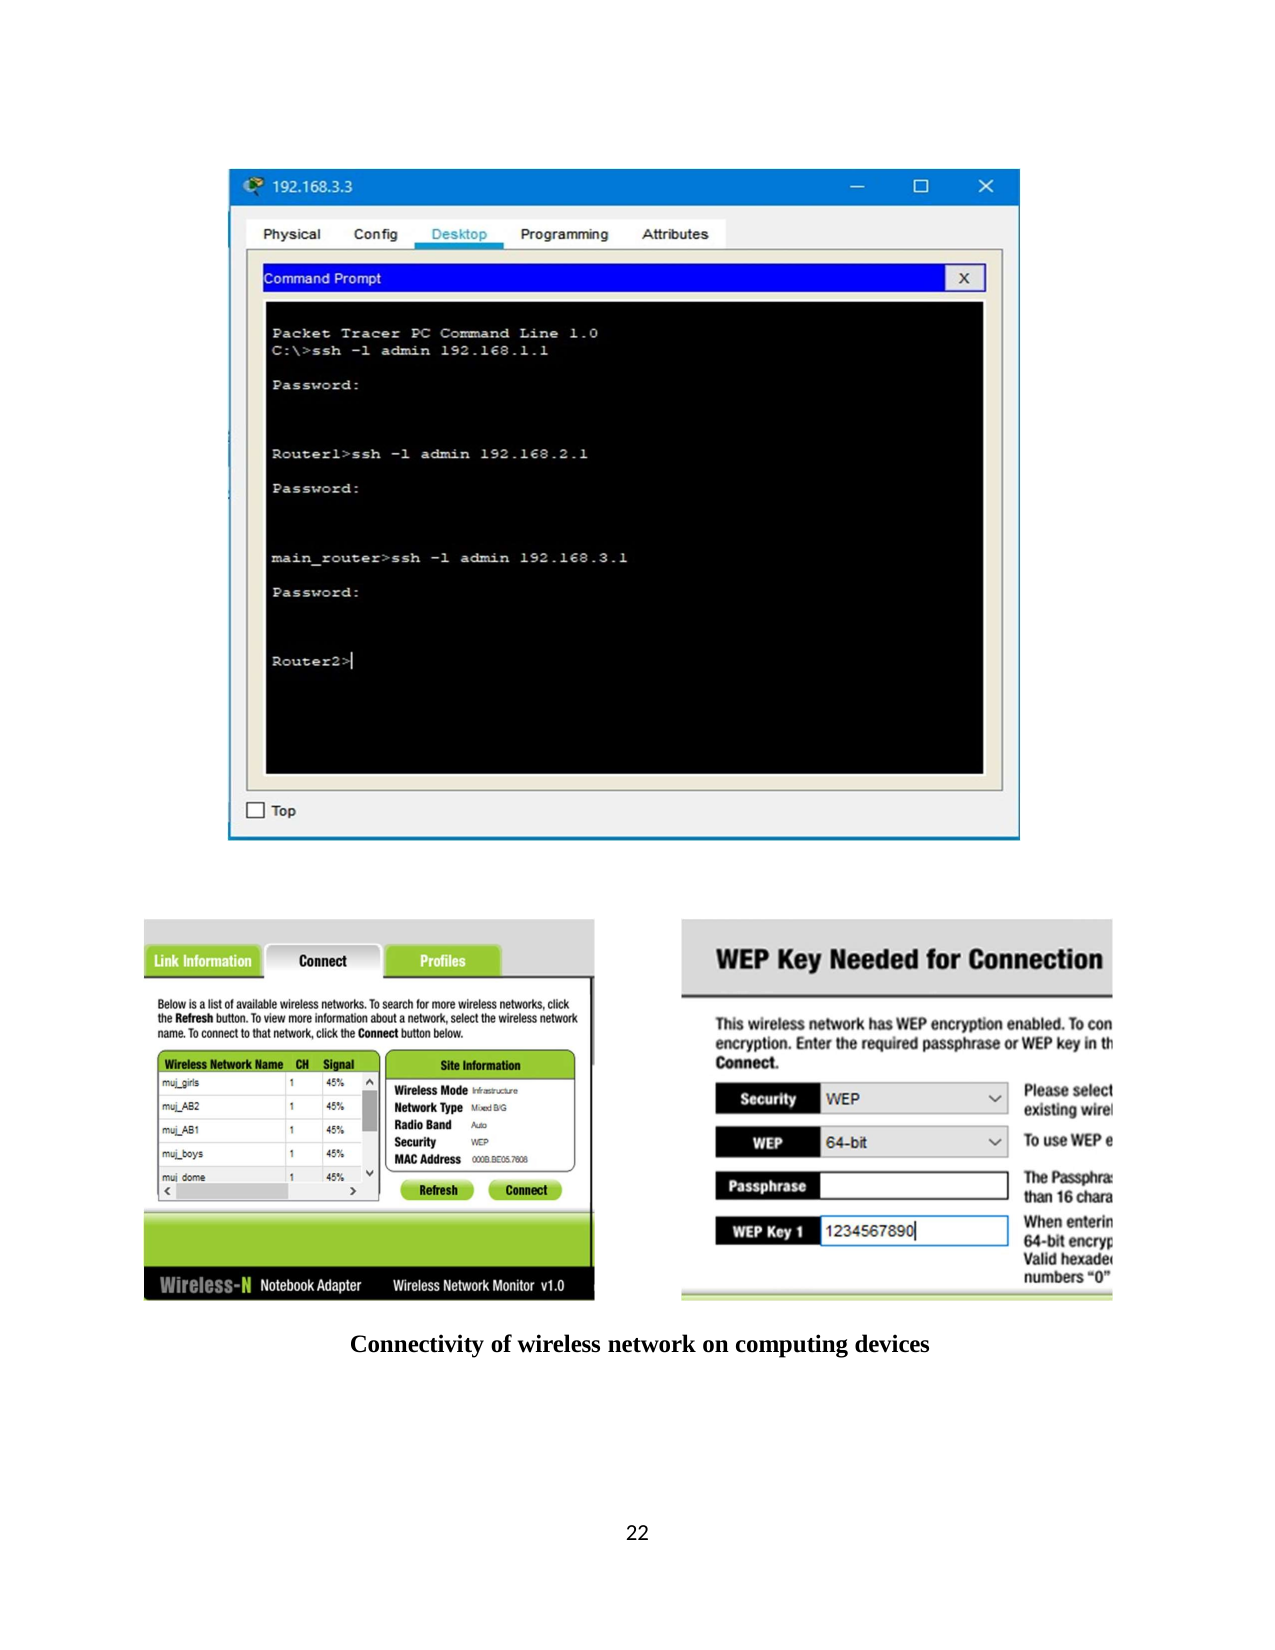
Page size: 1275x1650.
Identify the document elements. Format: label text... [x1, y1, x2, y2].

picture [143, 918, 596, 1302]
text_box Connectivity of wireless network on computing devices [347, 1325, 936, 1358]
slide_number 22 [623, 1521, 656, 1650]
picture [680, 918, 1114, 1302]
picture [227, 168, 1022, 841]
